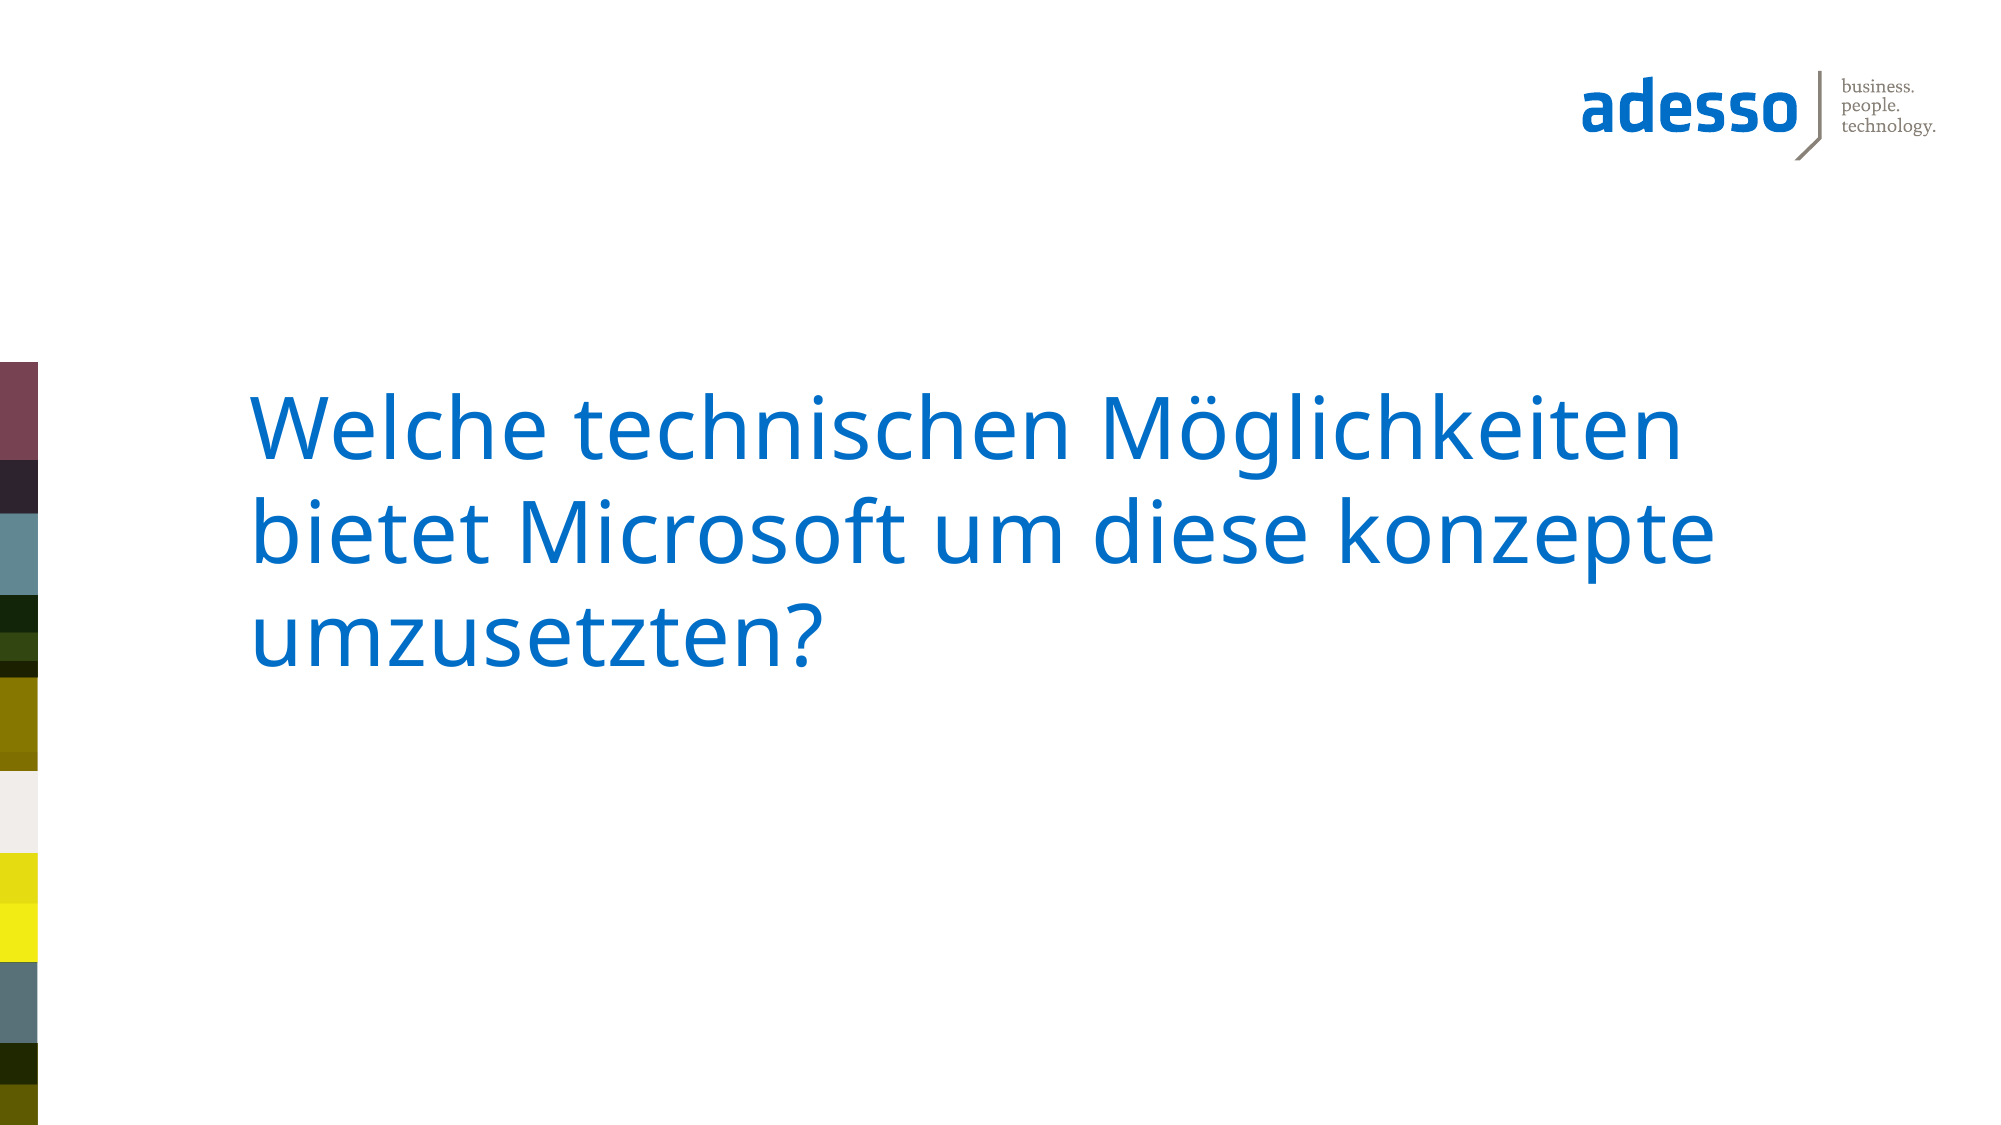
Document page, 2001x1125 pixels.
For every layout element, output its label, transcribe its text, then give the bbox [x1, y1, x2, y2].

title Welche technischen Möglichkeiten bietet Microsoft um diese konzepte umzusetzten? [249, 366, 1750, 759]
